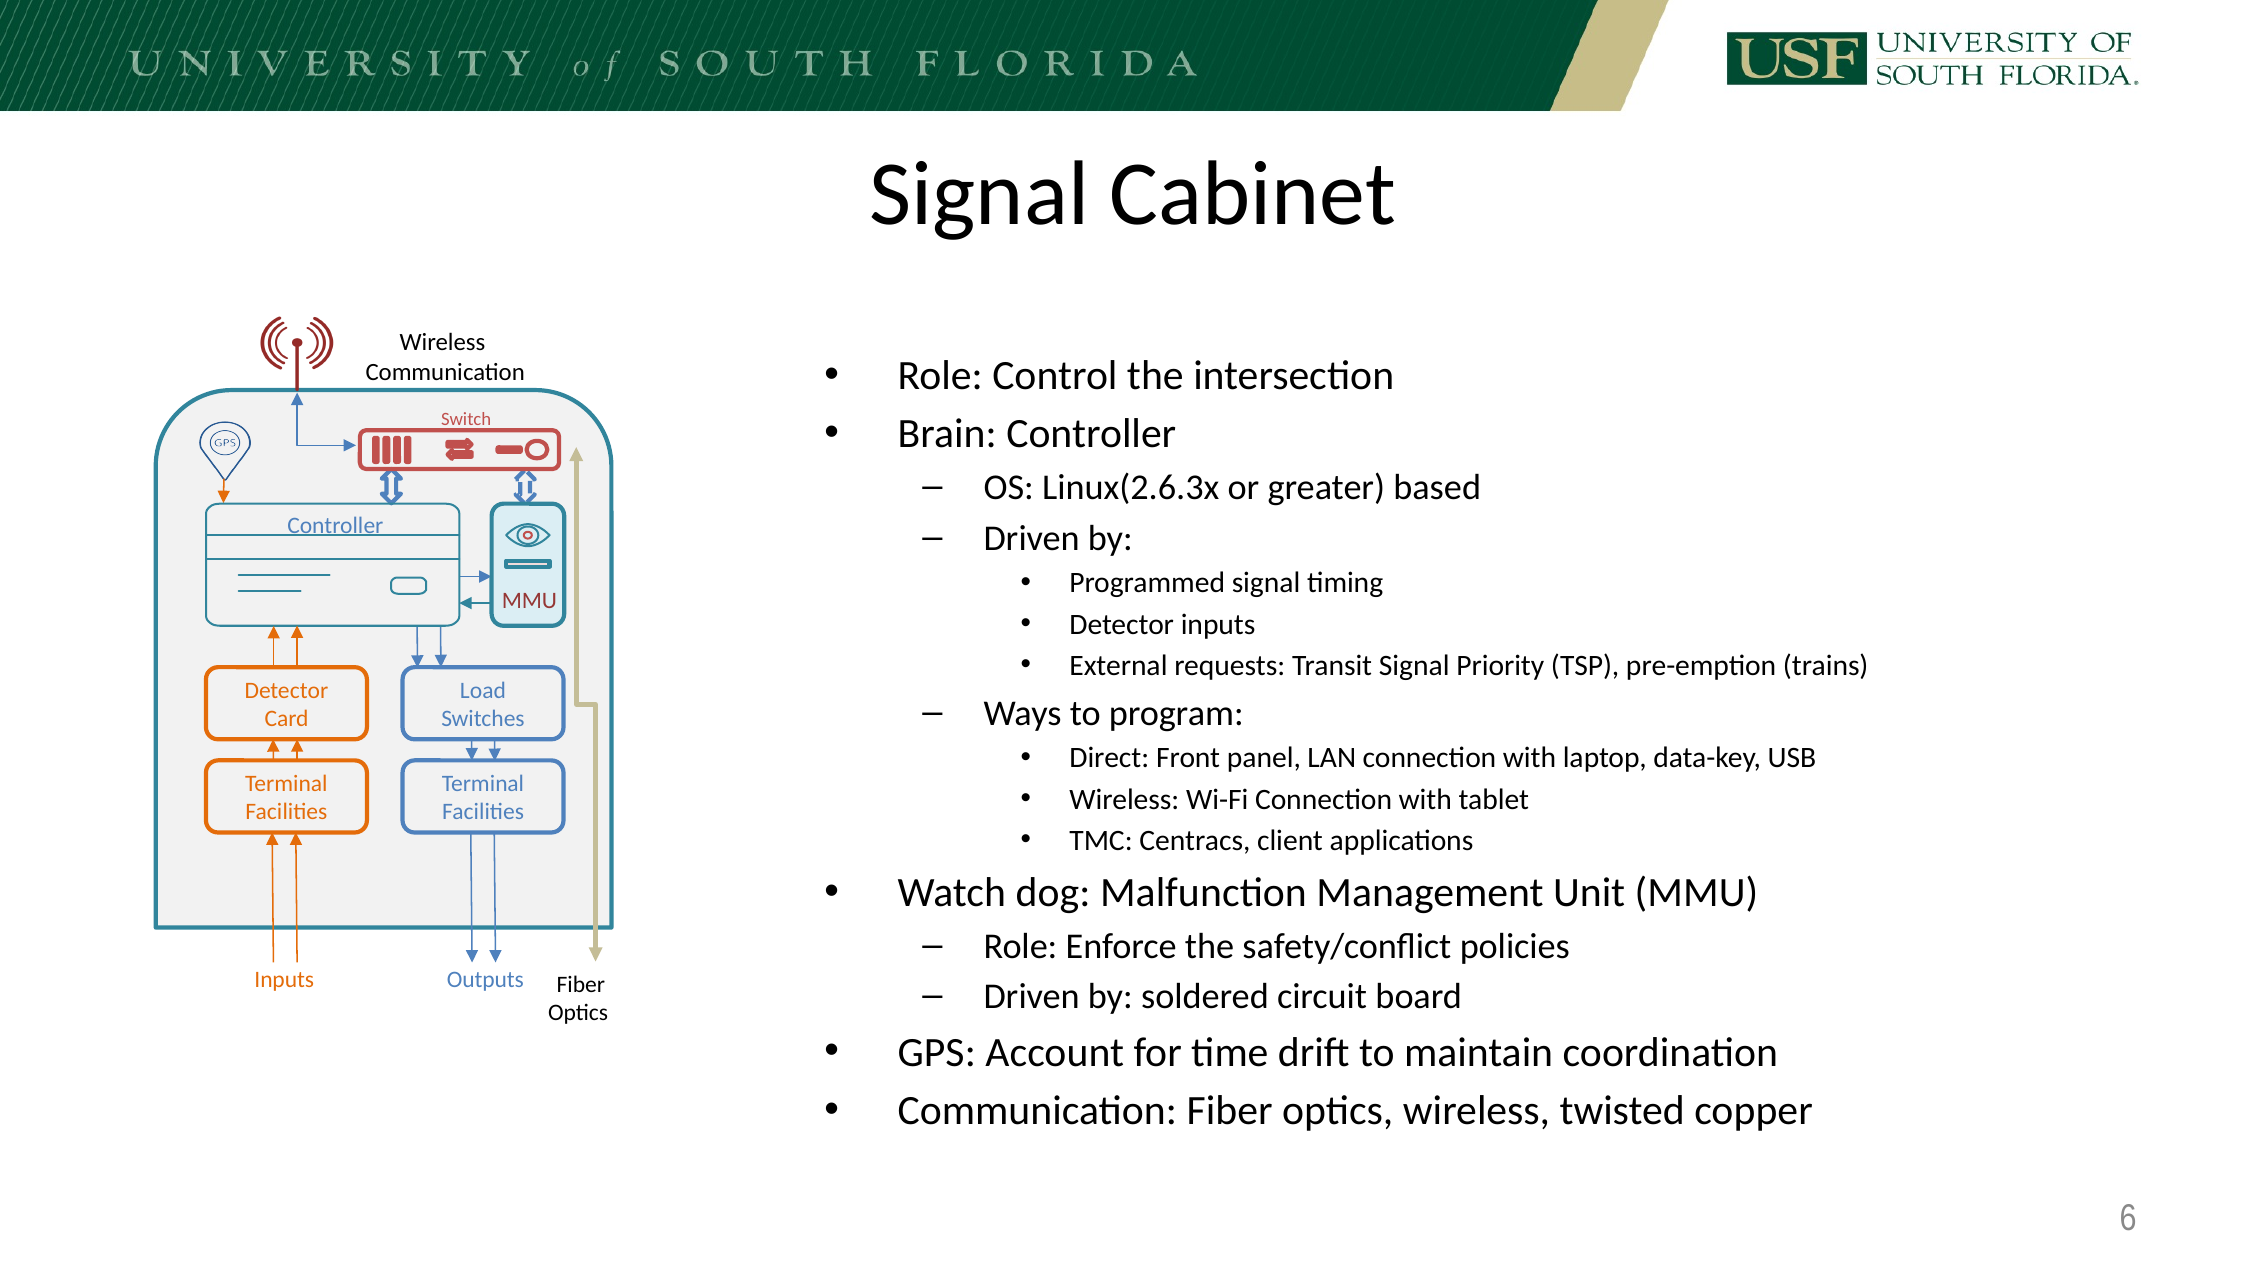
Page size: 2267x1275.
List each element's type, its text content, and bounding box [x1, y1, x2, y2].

picture [0, 0, 2267, 1275]
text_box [155, 314, 642, 1035]
slide_number 6 [1624, 1181, 2154, 1250]
title Signal Cabinet [113, 125, 2154, 238]
list Role: Control the intersection Brain: Controller OS: Linux(2.6.3x or greater) based Driven by: Programmed signal timing Detector inputs External requests: Transit Signal Priority (TSP), pre-emption (trains) Ways to program: Direct: Front panel, LAN connection with laptop, data-key, USB Wireless: Wi-Fi Connection with tablet TMC: Centracs, client applications Watch dog: Malfunction Management Unit (MMU) Role: Enforce the safety/conflict policies Driven by: soldered circuit board GPS: Account for time drift to maintain coordination Communication: Fiber optics, wireless, twisted copper [807, 339, 2111, 1149]
